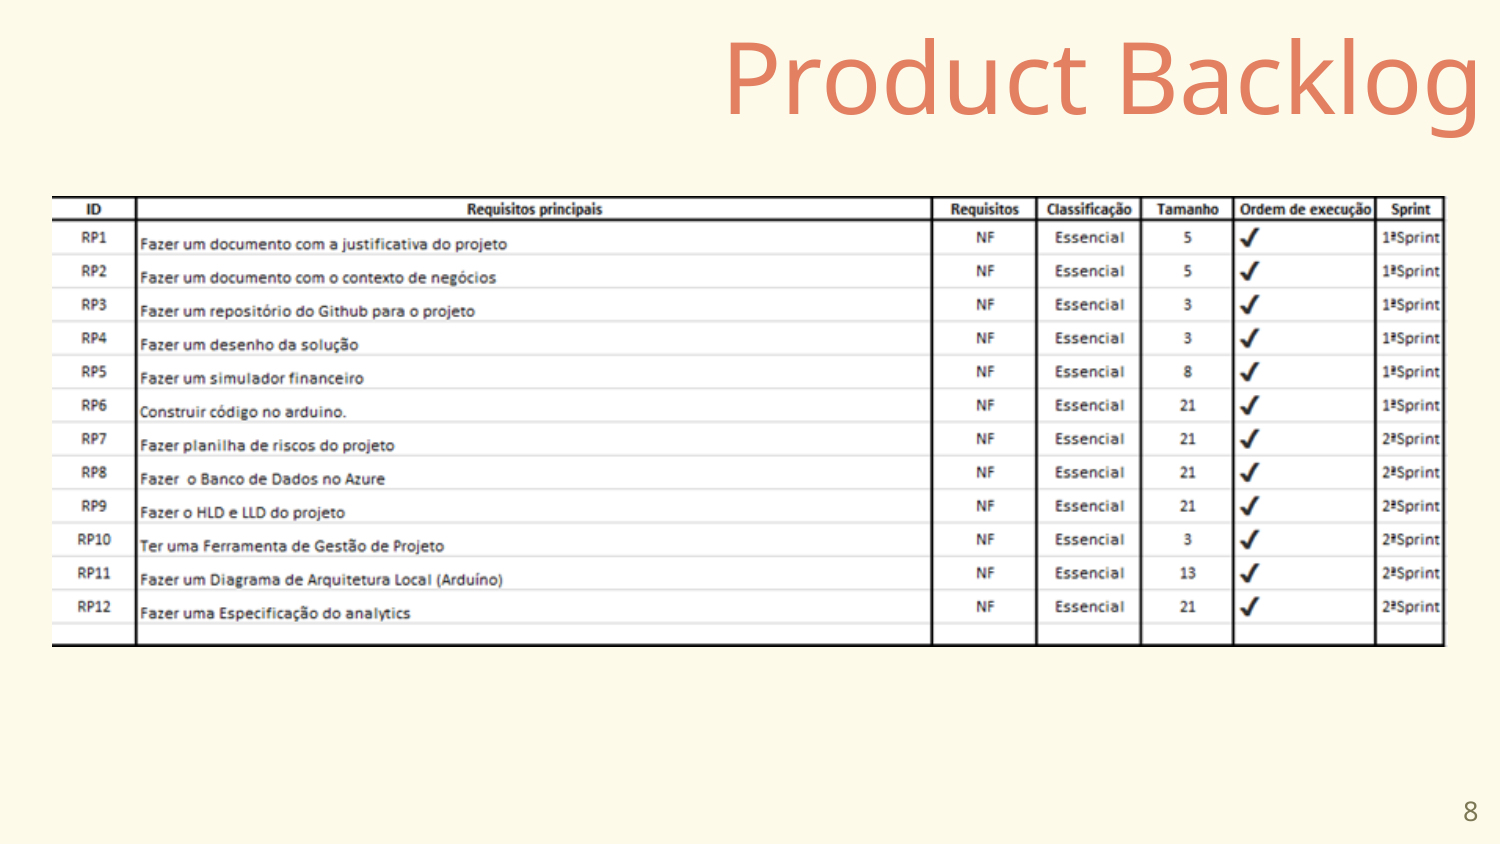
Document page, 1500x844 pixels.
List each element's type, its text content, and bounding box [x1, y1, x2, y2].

slide_number ‹#› [1403, 779, 1494, 844]
text_box Product Backlog [0, 0, 1500, 198]
picture [52, 196, 1448, 647]
